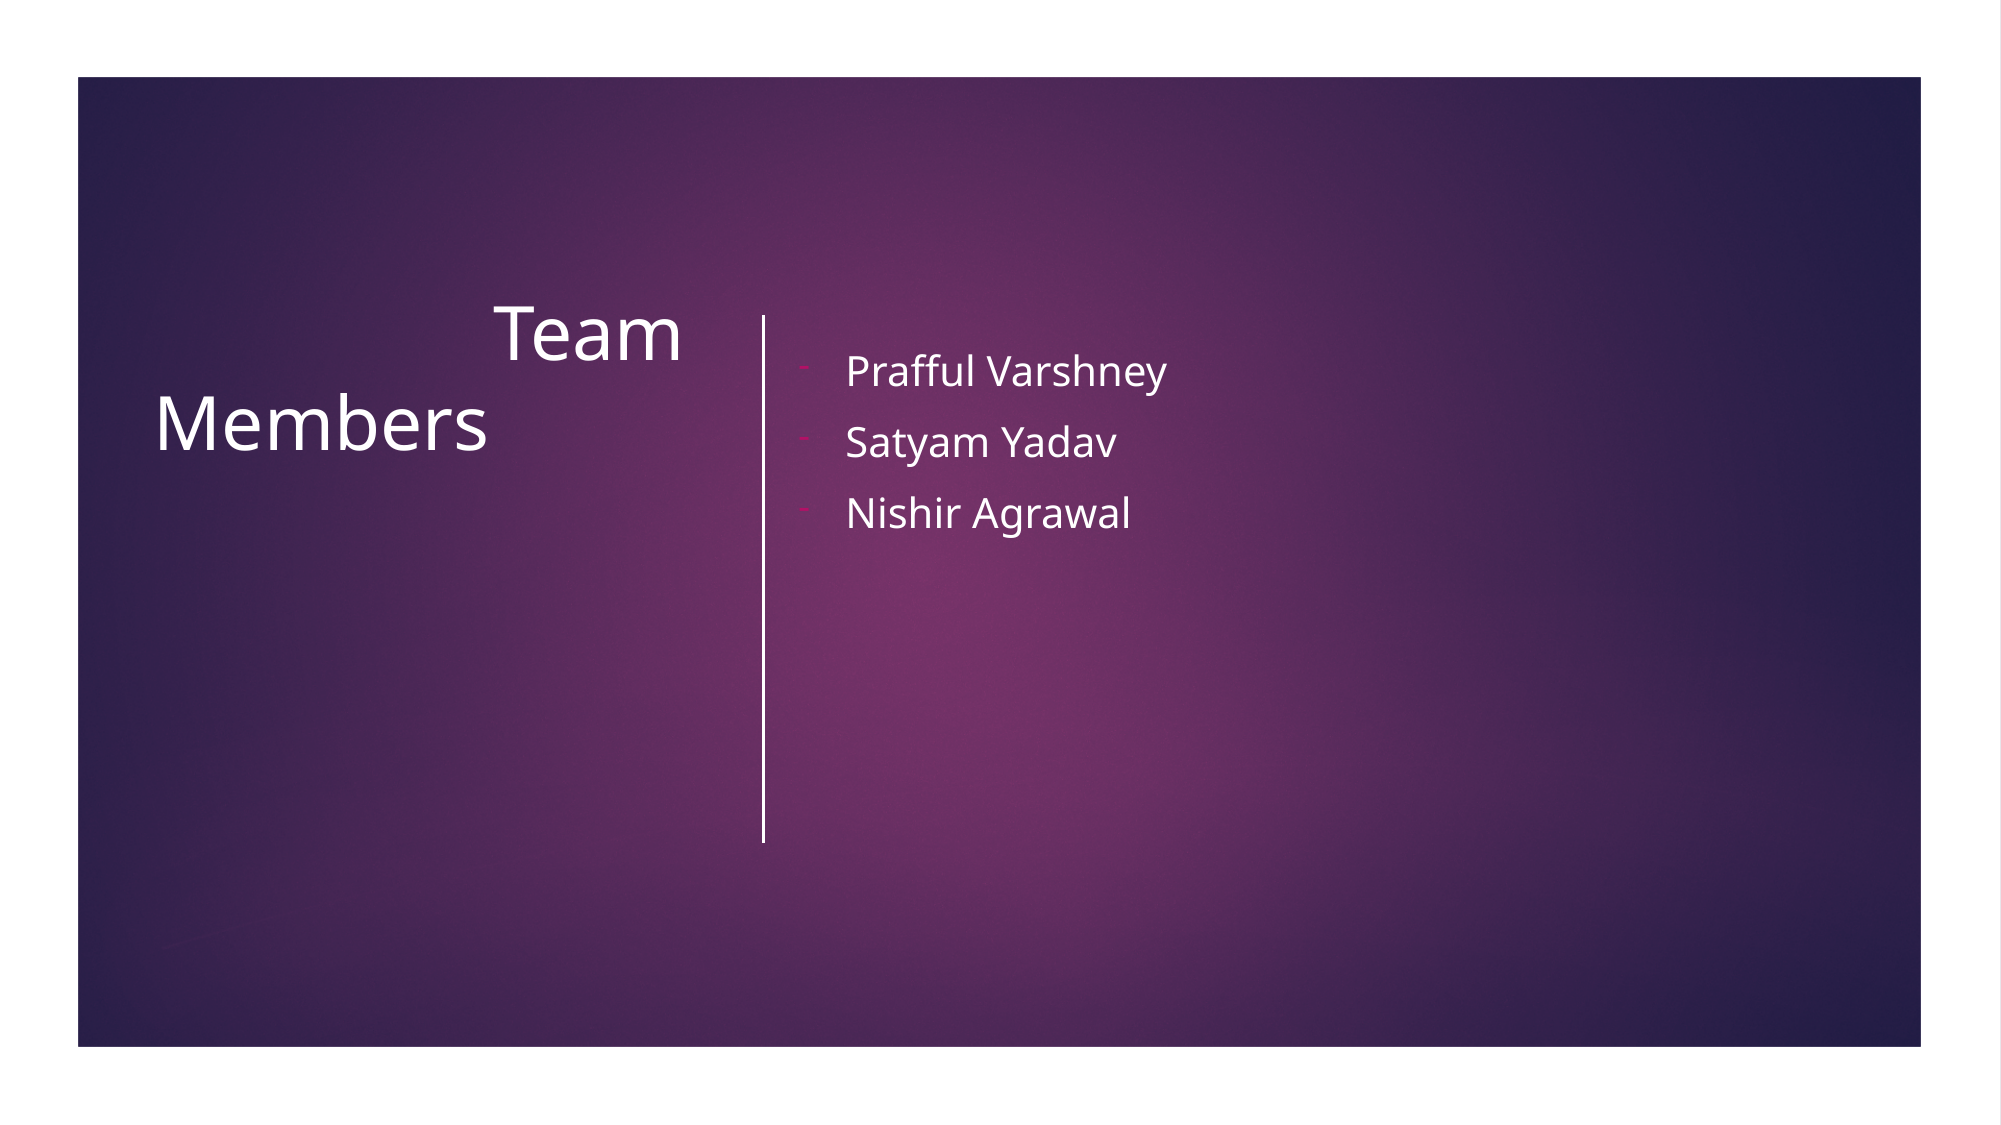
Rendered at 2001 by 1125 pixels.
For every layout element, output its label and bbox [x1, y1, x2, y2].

text_box [0, 0, 2000, 1125]
